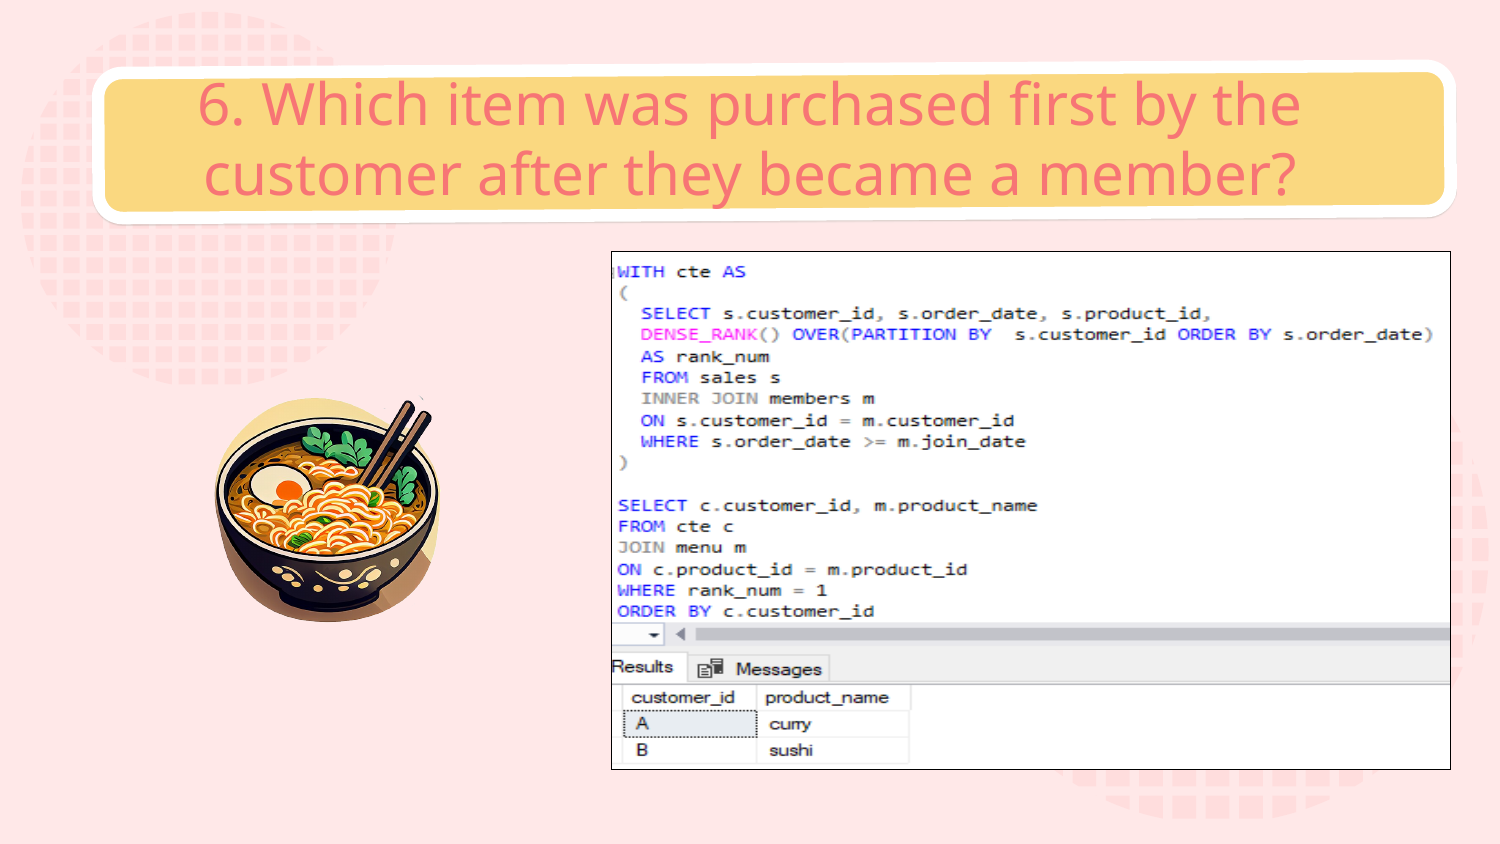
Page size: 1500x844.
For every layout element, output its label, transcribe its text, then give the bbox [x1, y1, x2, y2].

title 6. Which item was purchased first by the customer after they became a member? [116, 99, 1383, 175]
text_box [98, 65, 1451, 219]
picture [168, 299, 486, 722]
picture [610, 251, 1451, 770]
